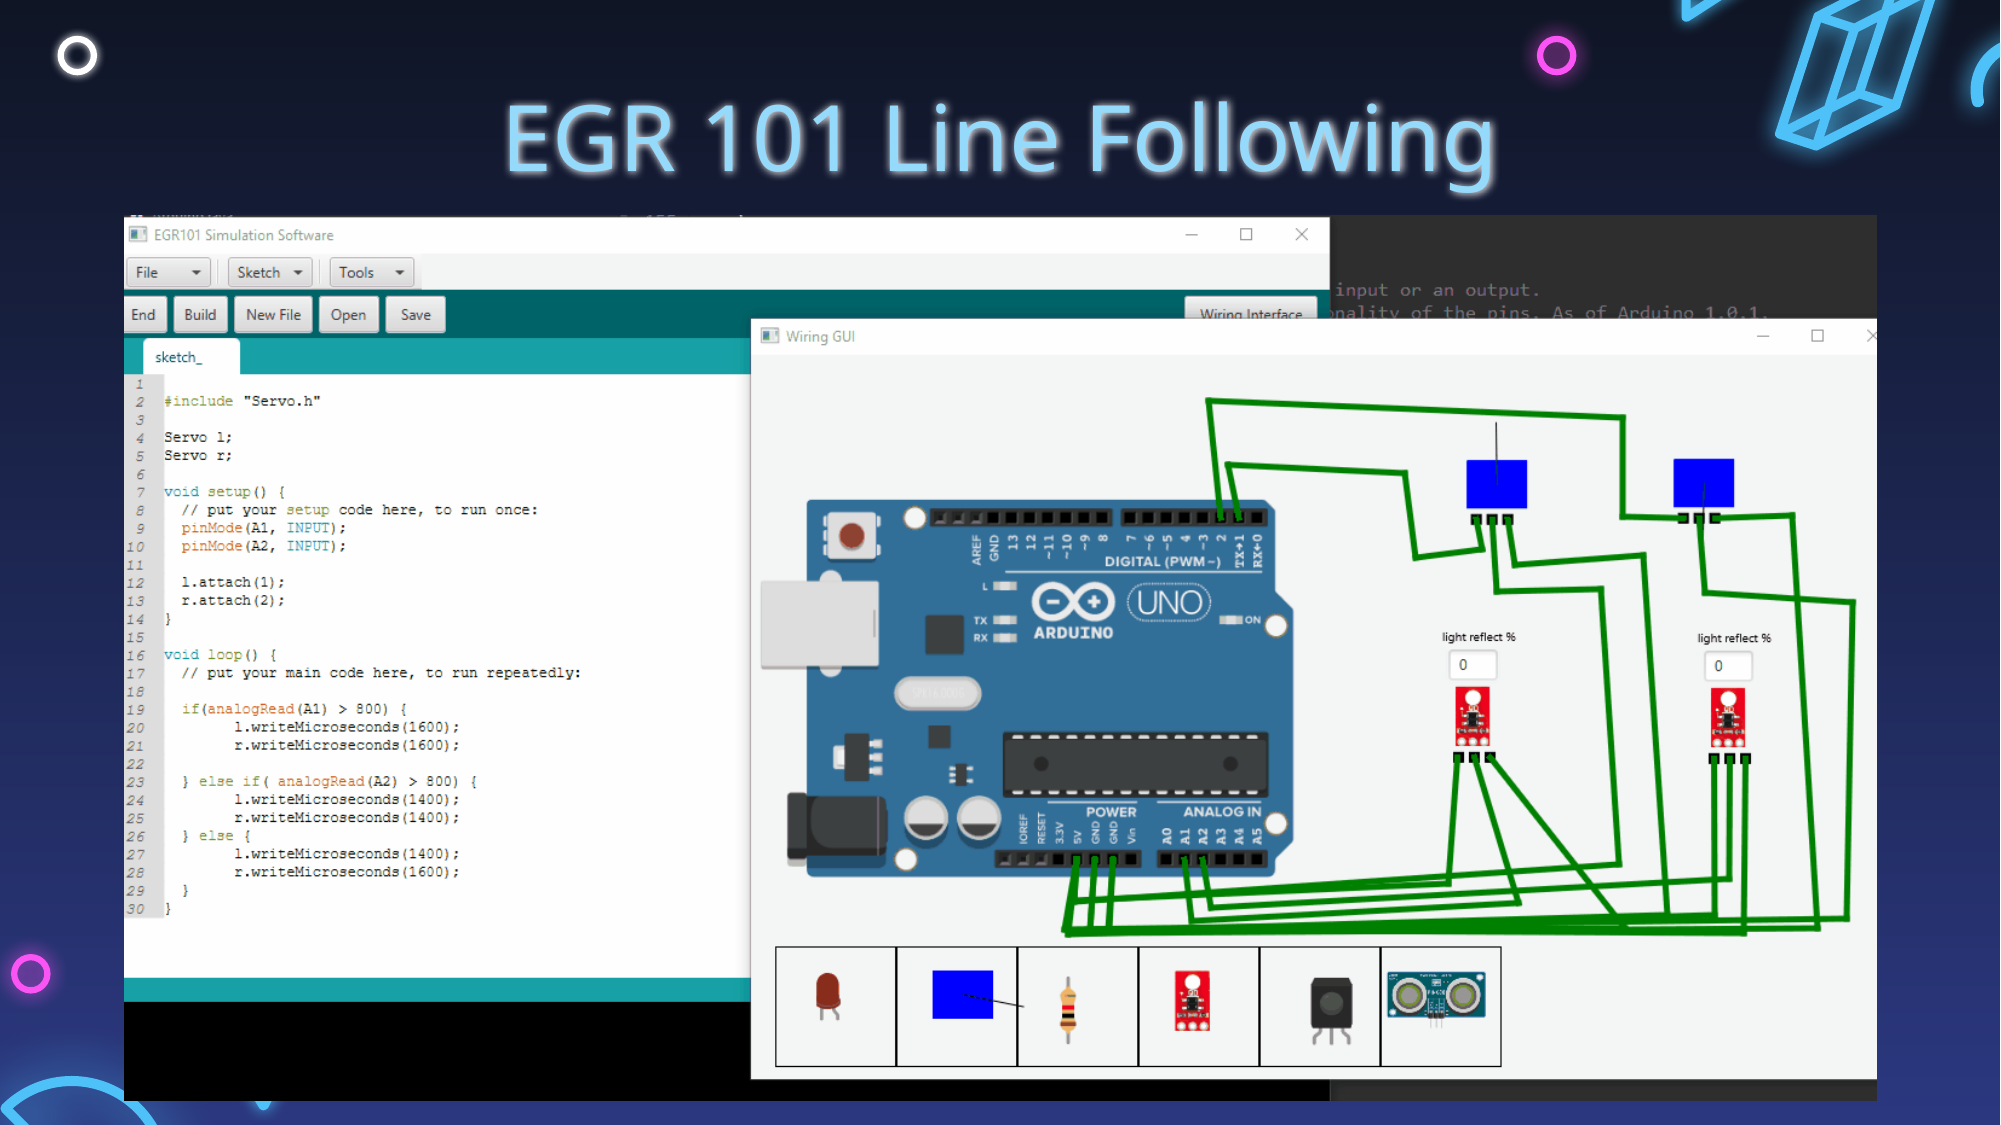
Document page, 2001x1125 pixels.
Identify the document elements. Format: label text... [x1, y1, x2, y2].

picture [124, 215, 1877, 1102]
text_box EGR 101 Line Following [424, 59, 1576, 185]
